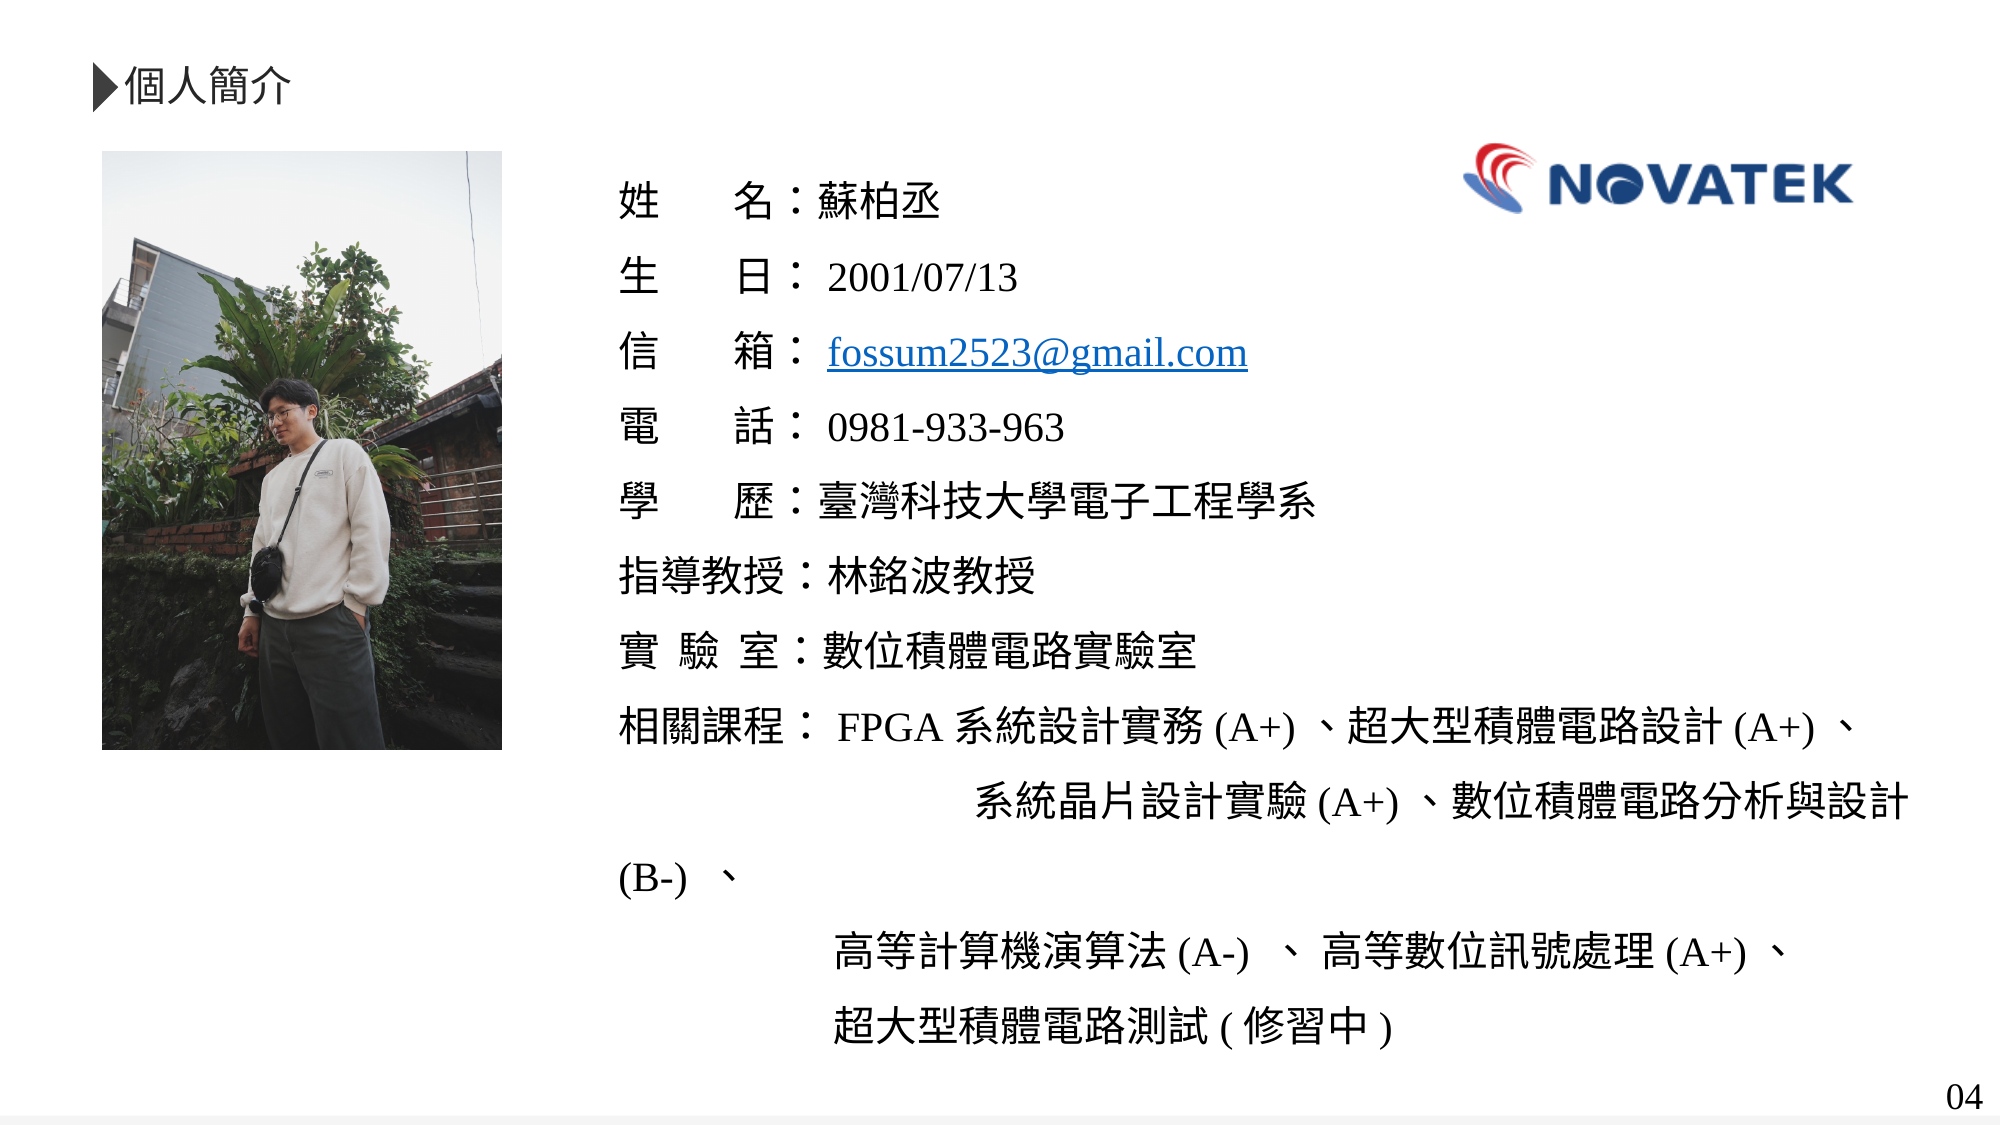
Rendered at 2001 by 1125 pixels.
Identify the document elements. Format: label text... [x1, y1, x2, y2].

text_box 姓 名：蘇柏丞 生 日：2001/07/13 信 箱：fossum2523@gmail.com 電 話：0981-933-963 學 歷：臺灣科技大學電子工程學系 指導教授：林銘波教授 實 驗 室：數位積體電路實驗室 相關課程：FPGA系統設計實務(A+)、超大型積體電路設計(A+)、 系統晶片設計實驗(A+)、數位積體電路分析與設計(B-) 、 高等計算機演算法(A-) 、 高等數位訊號處理(A+)、 超大型積體電路測試(修習中) [603, 142, 1950, 1058]
text_box 04 [1929, 1064, 2000, 1125]
text_box [0, 0, 2000, 1117]
picture [1462, 142, 1856, 214]
picture [102, 151, 502, 750]
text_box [93, 52, 308, 118]
